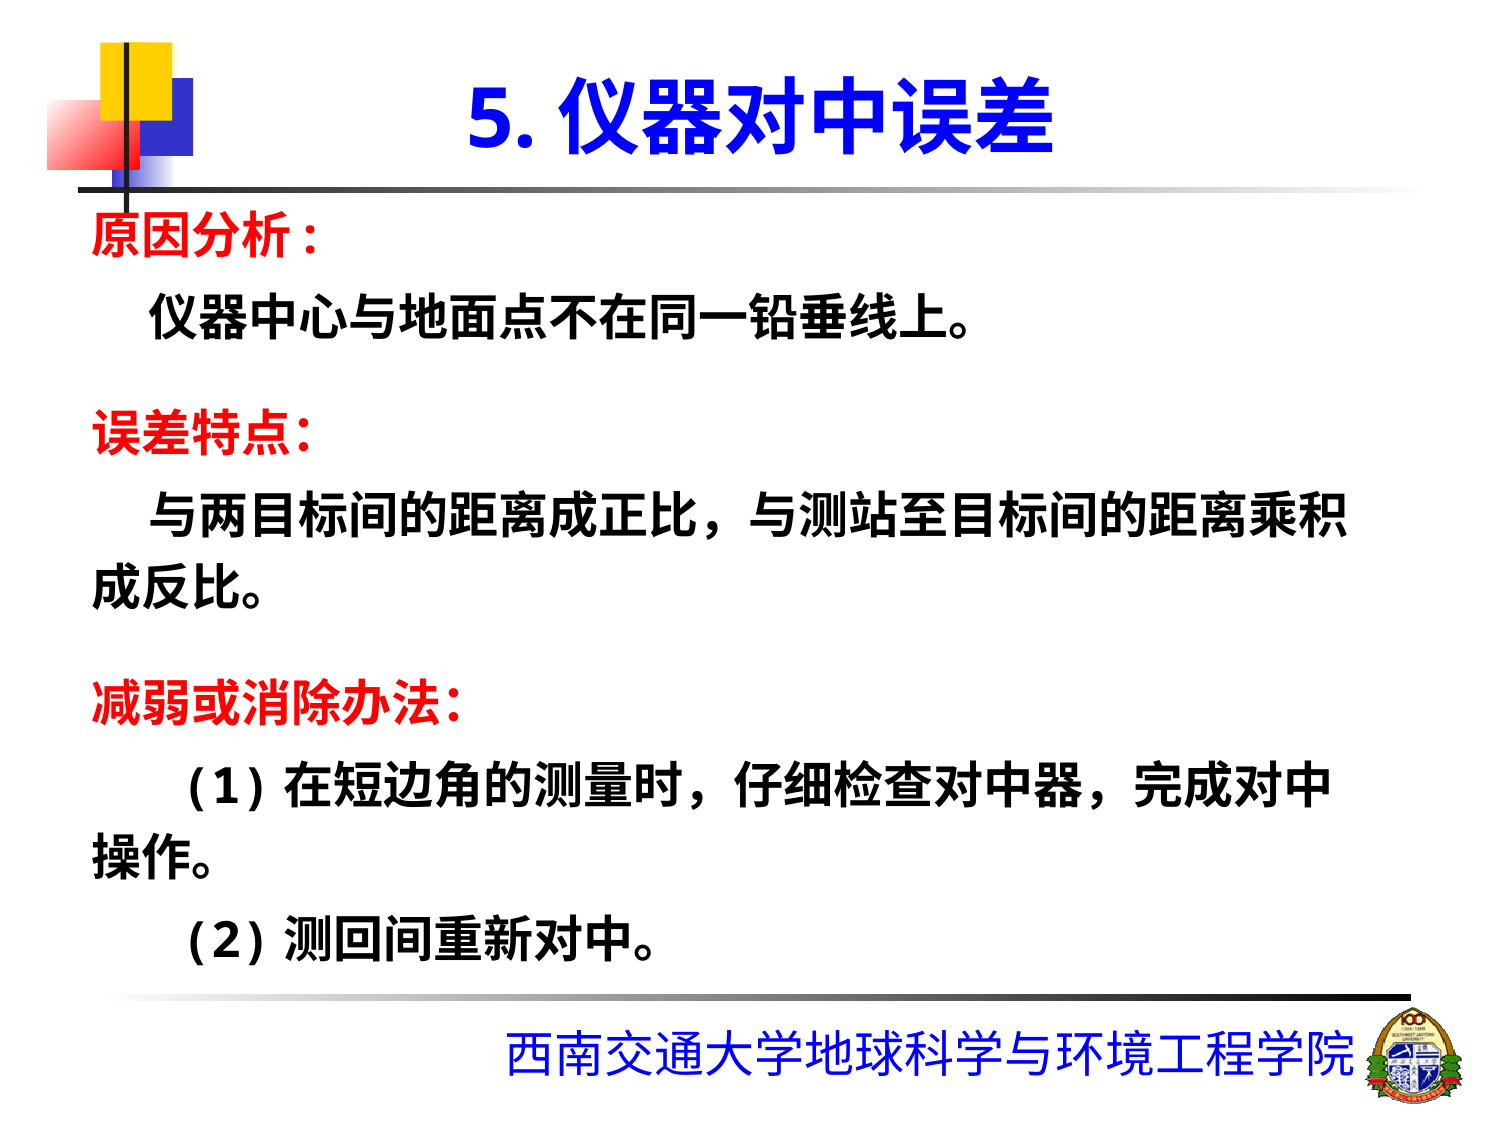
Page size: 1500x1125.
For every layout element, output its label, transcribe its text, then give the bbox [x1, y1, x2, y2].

picture [1364, 1005, 1465, 1106]
title 5.仪器对中误差 [135, 54, 1388, 173]
list 原因分析: 仪器中心与地面点不在同一铅垂线上。 误差特点： 与两目标间的距离成正比，与测站至目标间的距离乘积成反比。 减弱或消除办法： (1)在短边角的测量时，仔细检查对中器，完成对中操作。 (2)测回间重新对中。 [76, 208, 1383, 976]
